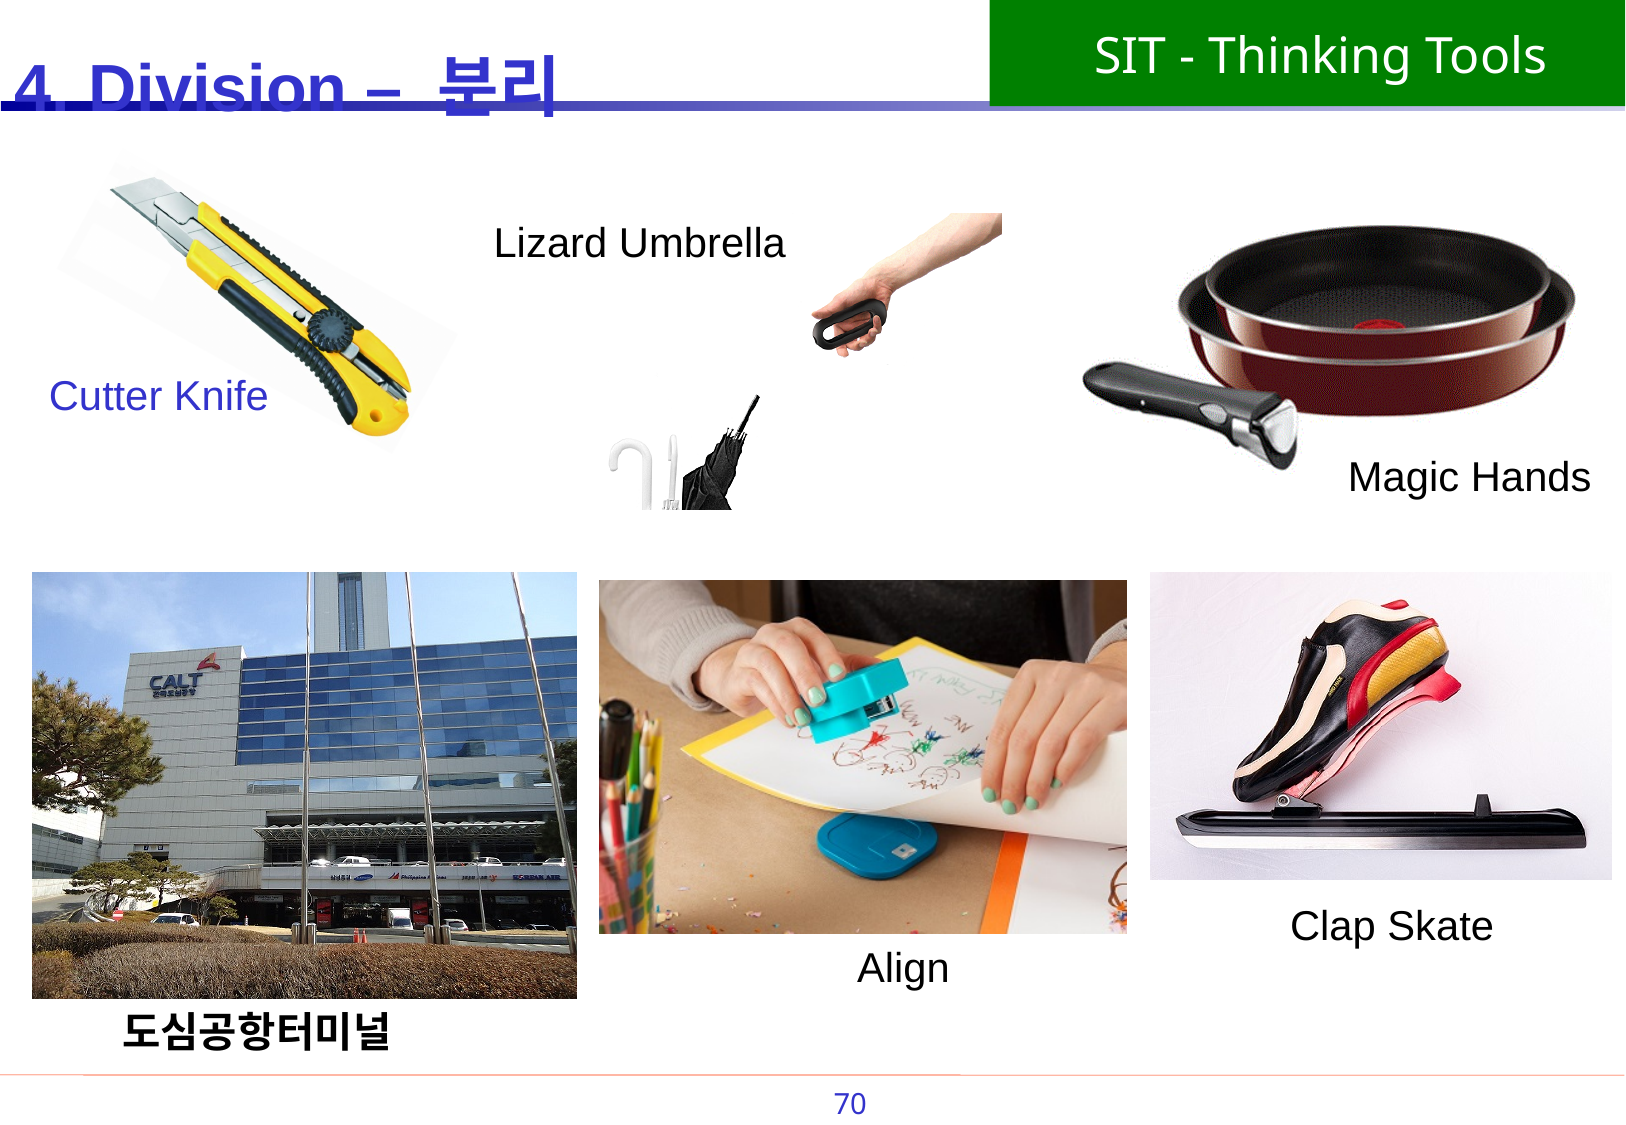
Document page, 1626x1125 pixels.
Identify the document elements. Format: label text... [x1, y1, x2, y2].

picture [1082, 218, 1582, 476]
text_box Magic Hands [1333, 442, 1607, 508]
picture [32, 572, 577, 1000]
picture [1150, 572, 1612, 880]
text_box Align [842, 942, 965, 999]
text_box Lizard Umbrella [478, 208, 802, 274]
picture [599, 580, 1128, 934]
text_box 도심공항터미널 [107, 1008, 407, 1064]
picture [558, 213, 1002, 510]
text_box Cutter Knife [33, 361, 284, 427]
text_box Clap Skate [1275, 891, 1510, 957]
text_box 4. Division – 분리 [0, 0, 1002, 90]
picture [57, 150, 457, 453]
